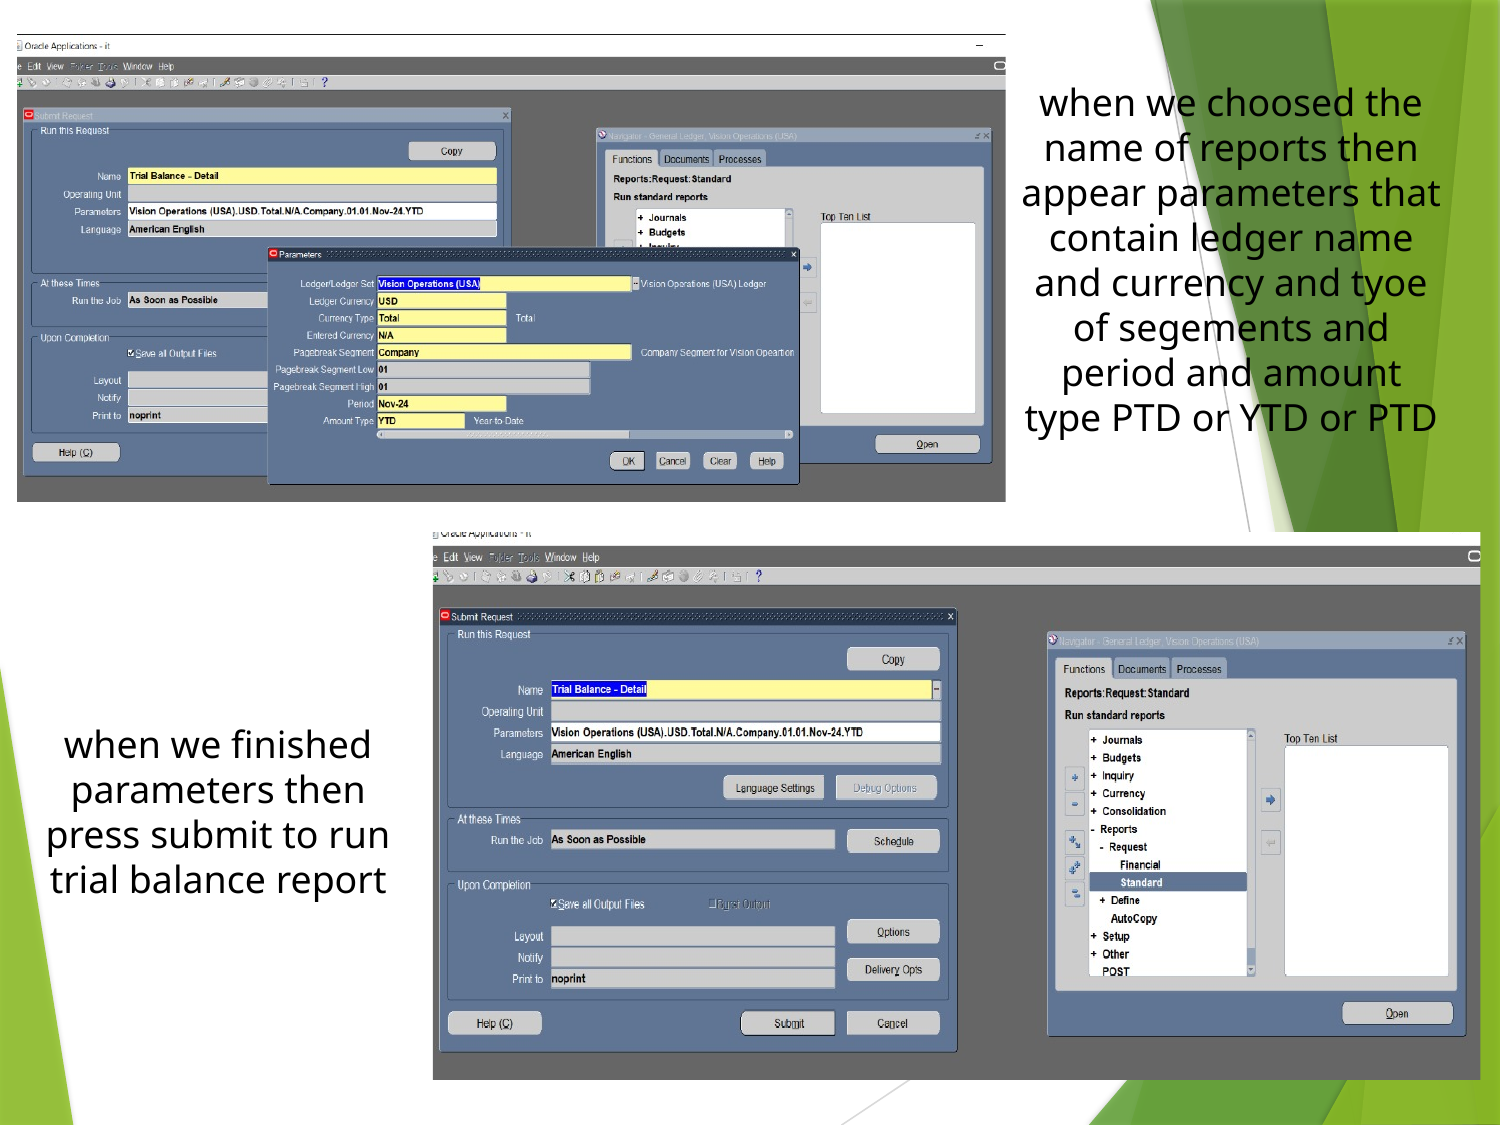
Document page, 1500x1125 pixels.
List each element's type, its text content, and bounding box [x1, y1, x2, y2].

text_box when we finished parameters then press submit to run trial balance report [9, 713, 427, 908]
text_box when we choosed the name of reports then appear parameters that contain ledger name and currency and tyoe of segements and period and amount type PTD or YTD or PTD [1011, 71, 1457, 446]
picture [16, 34, 1007, 503]
picture [432, 532, 1481, 1081]
